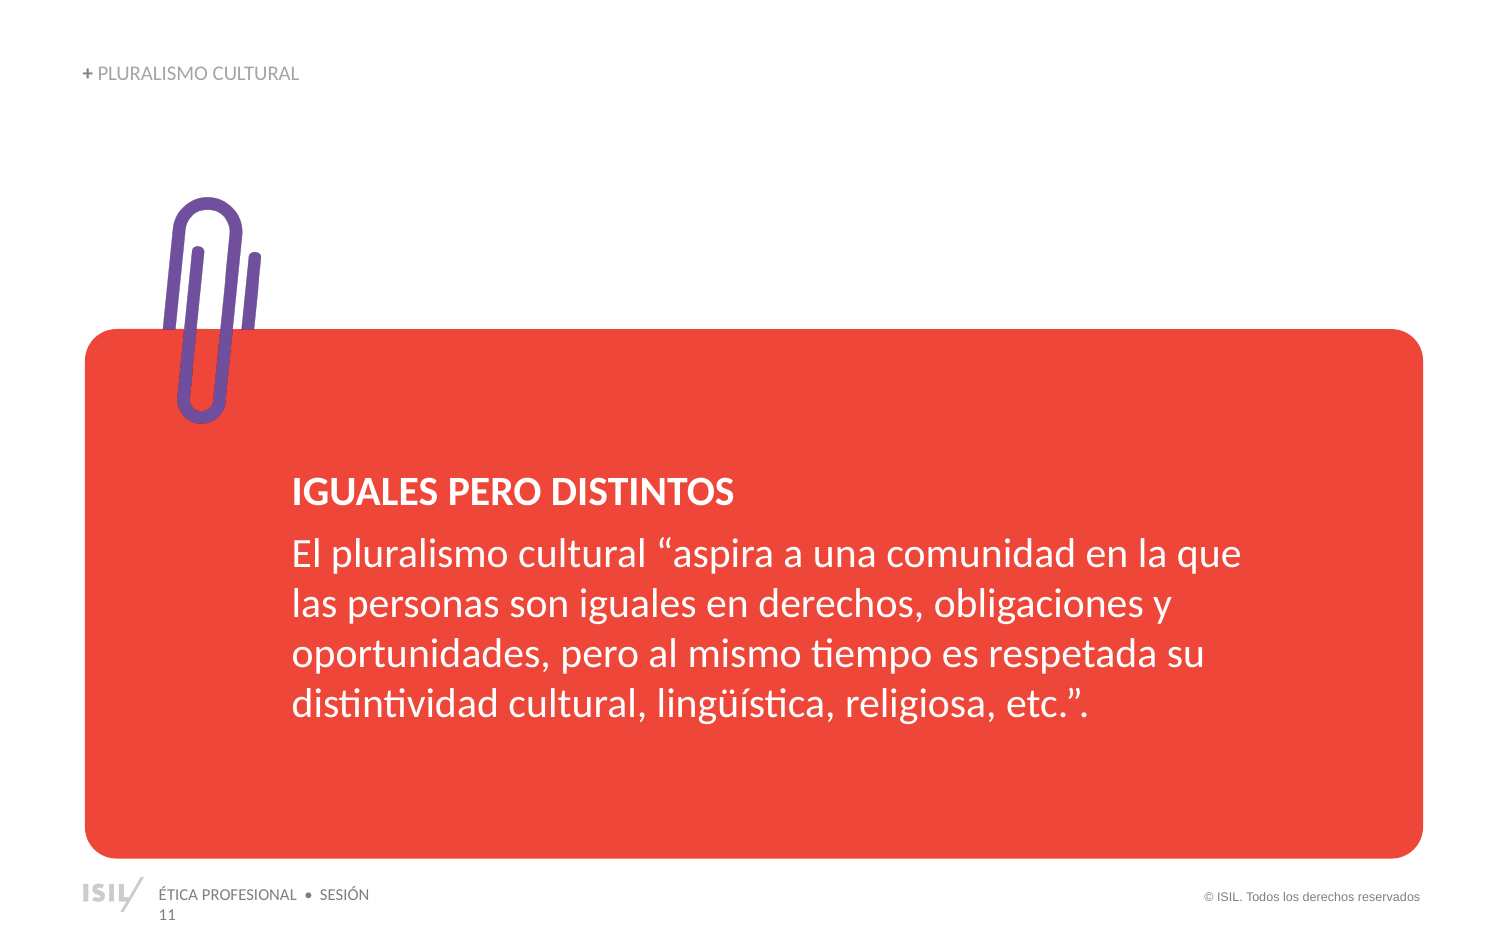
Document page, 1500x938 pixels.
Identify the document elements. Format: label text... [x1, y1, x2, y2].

picture [127, 168, 292, 446]
text_box IGUALES PERO DISTINTOS El pluralismo cultural “aspira a una comunidad en la que las personas son iguales en derechos, obligaciones y oportunidades, pero al mismo tiempo es respetada su distintividad cultural, lingüística, religiosa, etc.”. [291, 463, 1297, 727]
text_box [84, 328, 1424, 859]
text_box + PLURALISMO CULTURAL [82, 62, 868, 85]
